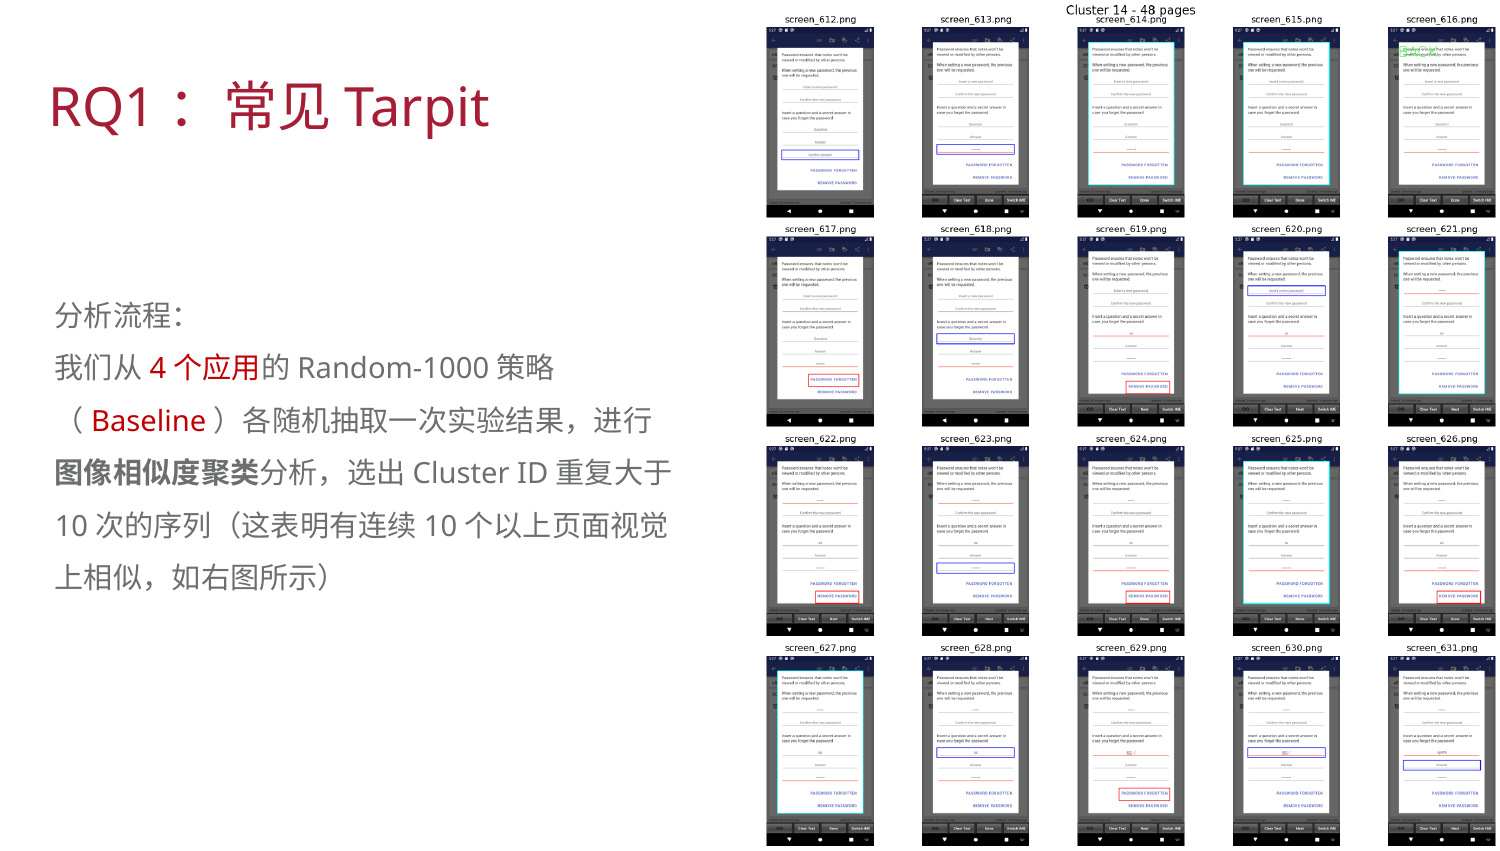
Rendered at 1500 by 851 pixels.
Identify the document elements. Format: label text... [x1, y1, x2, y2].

picture [761, 0, 1500, 851]
text_box 分析流程： 我们从4个应用的Random-1000策略（Baseline）各随机抽取一次实验结果，进行图像相似度聚类分析，选出Cluster ID重复大于10次的序列（这表明有连续10个以上页面视觉上相似，如右图所示） [40, 272, 691, 602]
text_box RQ1：常见Tarpit [34, 75, 587, 145]
